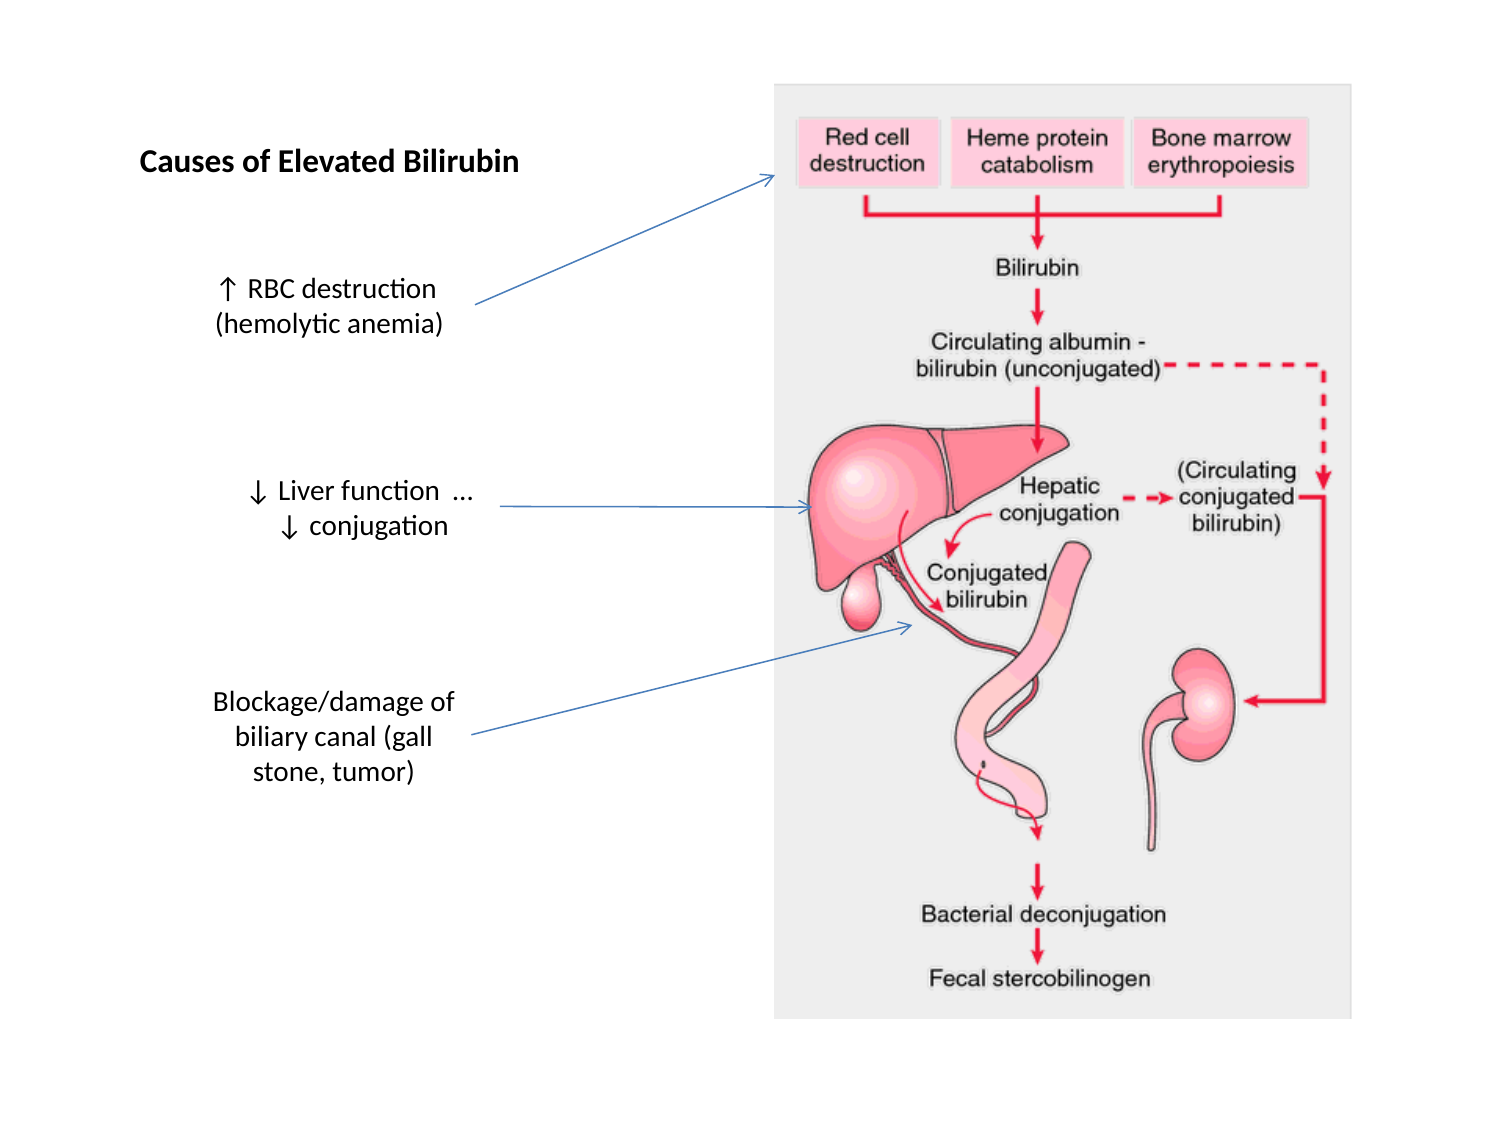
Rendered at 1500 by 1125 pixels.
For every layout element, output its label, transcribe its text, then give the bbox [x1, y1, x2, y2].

text_box Causes of Elevated Bilirubin [125, 131, 538, 187]
picture [774, 81, 1355, 1020]
text_box Blockage/damage of biliary canal (gall stone, tumor) [196, 674, 472, 795]
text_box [471, 624, 913, 736]
text_box ↑ RBC destruction (hemolytic anemia) [200, 262, 475, 348]
text_box ↓ Liver function … ↓ conjugation [225, 464, 500, 549]
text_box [474, 174, 776, 306]
